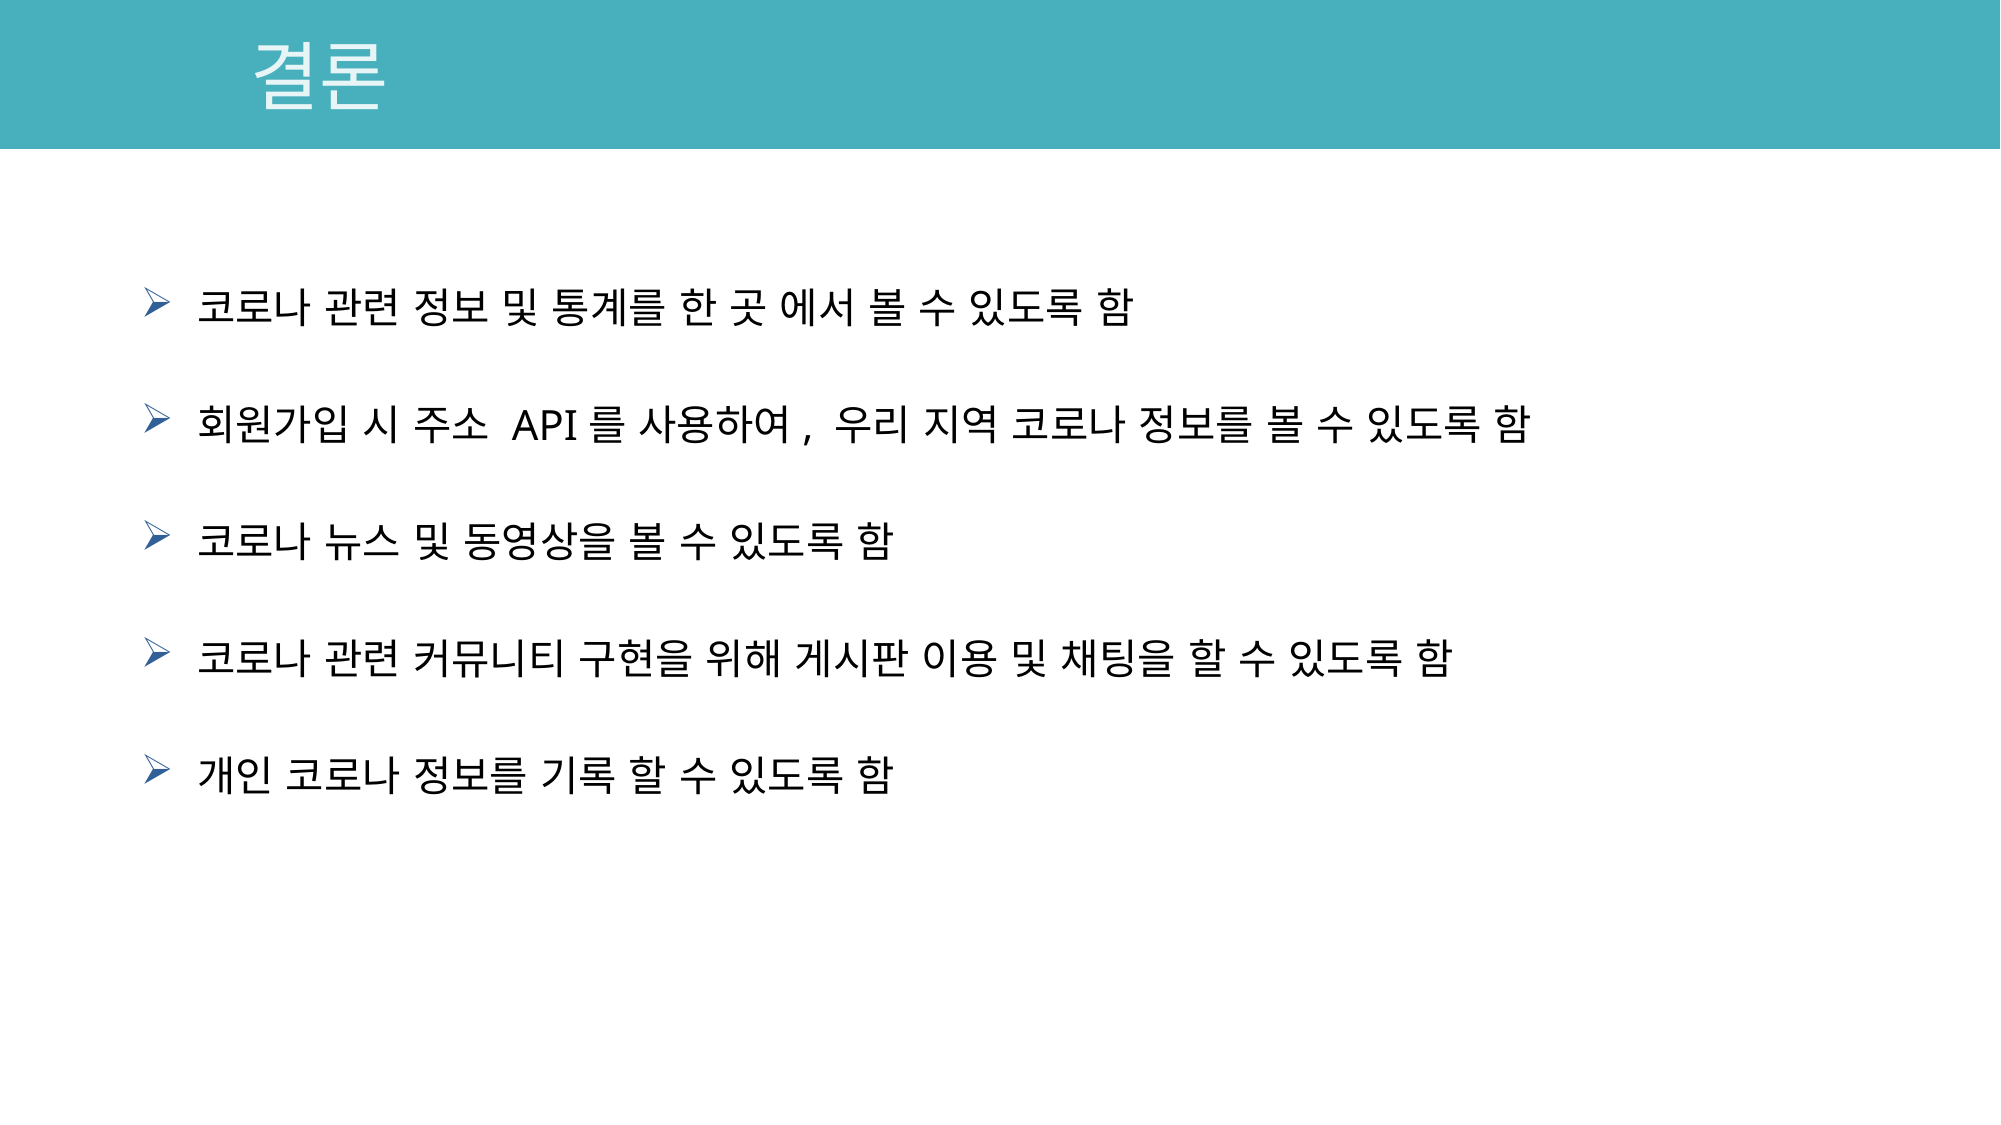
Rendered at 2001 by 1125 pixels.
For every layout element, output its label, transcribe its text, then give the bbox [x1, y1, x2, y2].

text_box [682, 0, 2000, 151]
title 결론 [0, 0, 682, 169]
list 코로나 관련 정보 및 통계를 한 곳 에서 볼 수 있도록 함 회원가입 시 주소 API를 사용하여, 우리 지역 코로나 정보를 볼 수 있도록 함 코로나 뉴스 및 동영상을 볼 수 있도록 함 코로나 관련 커뮤니티 구현을 위해 게시판 이용 및 채팅을 할 수 있도록 함 개인 코로나 정보를 기록 할 수 있도록 함 [125, 274, 1929, 912]
